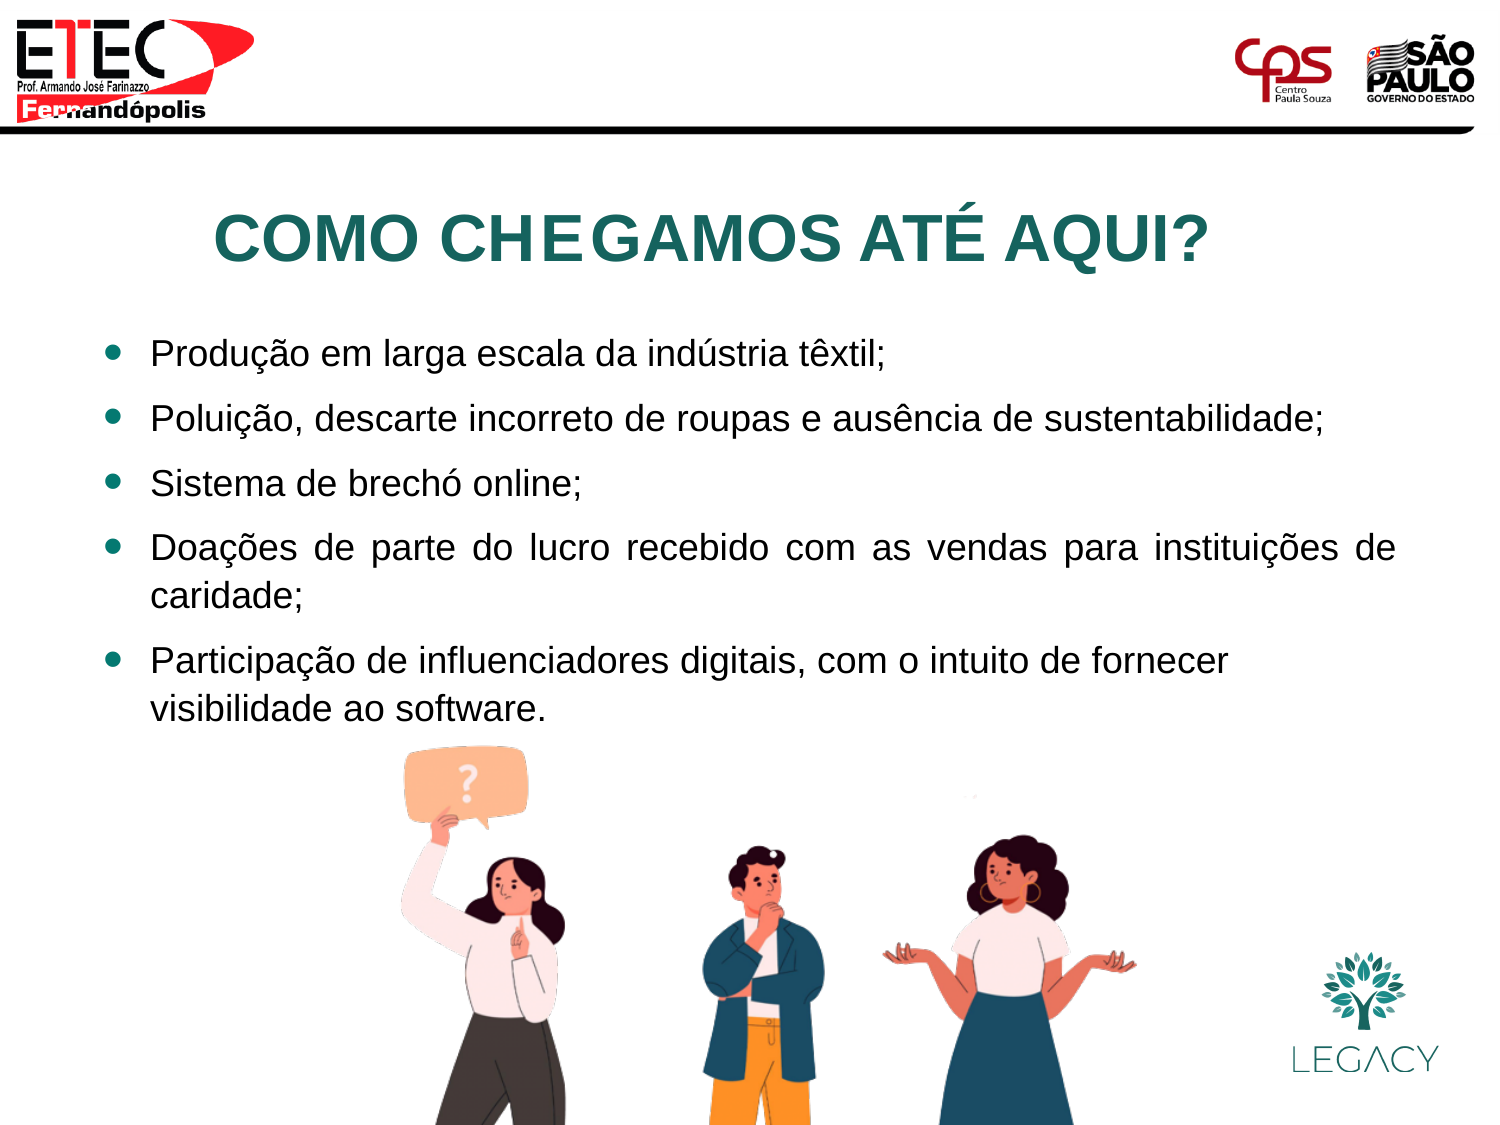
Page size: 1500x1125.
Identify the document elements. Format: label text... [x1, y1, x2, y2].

text_box COMO CH GAMOS ATÉ AQUI? [198, 187, 525, 282]
picture [0, 0, 1500, 149]
text_box Produção em larga escala da indústria têxtil; Poluição, descarte incorreto de roupas e ausência de sustentabilidade; Sistema de brechó online; Doações de parte do lucro recebido com as vendas para instituições de caridade; Participação de influenciadores digitais, com o intuito de fornecer visibilidade ao software. [88, 318, 1412, 737]
text_box E [525, 187, 597, 282]
picture [355, 711, 1145, 1125]
picture [1293, 952, 1440, 1073]
text_box COMO CH GAMOS ATÉ AQUI? [597, 187, 1302, 282]
